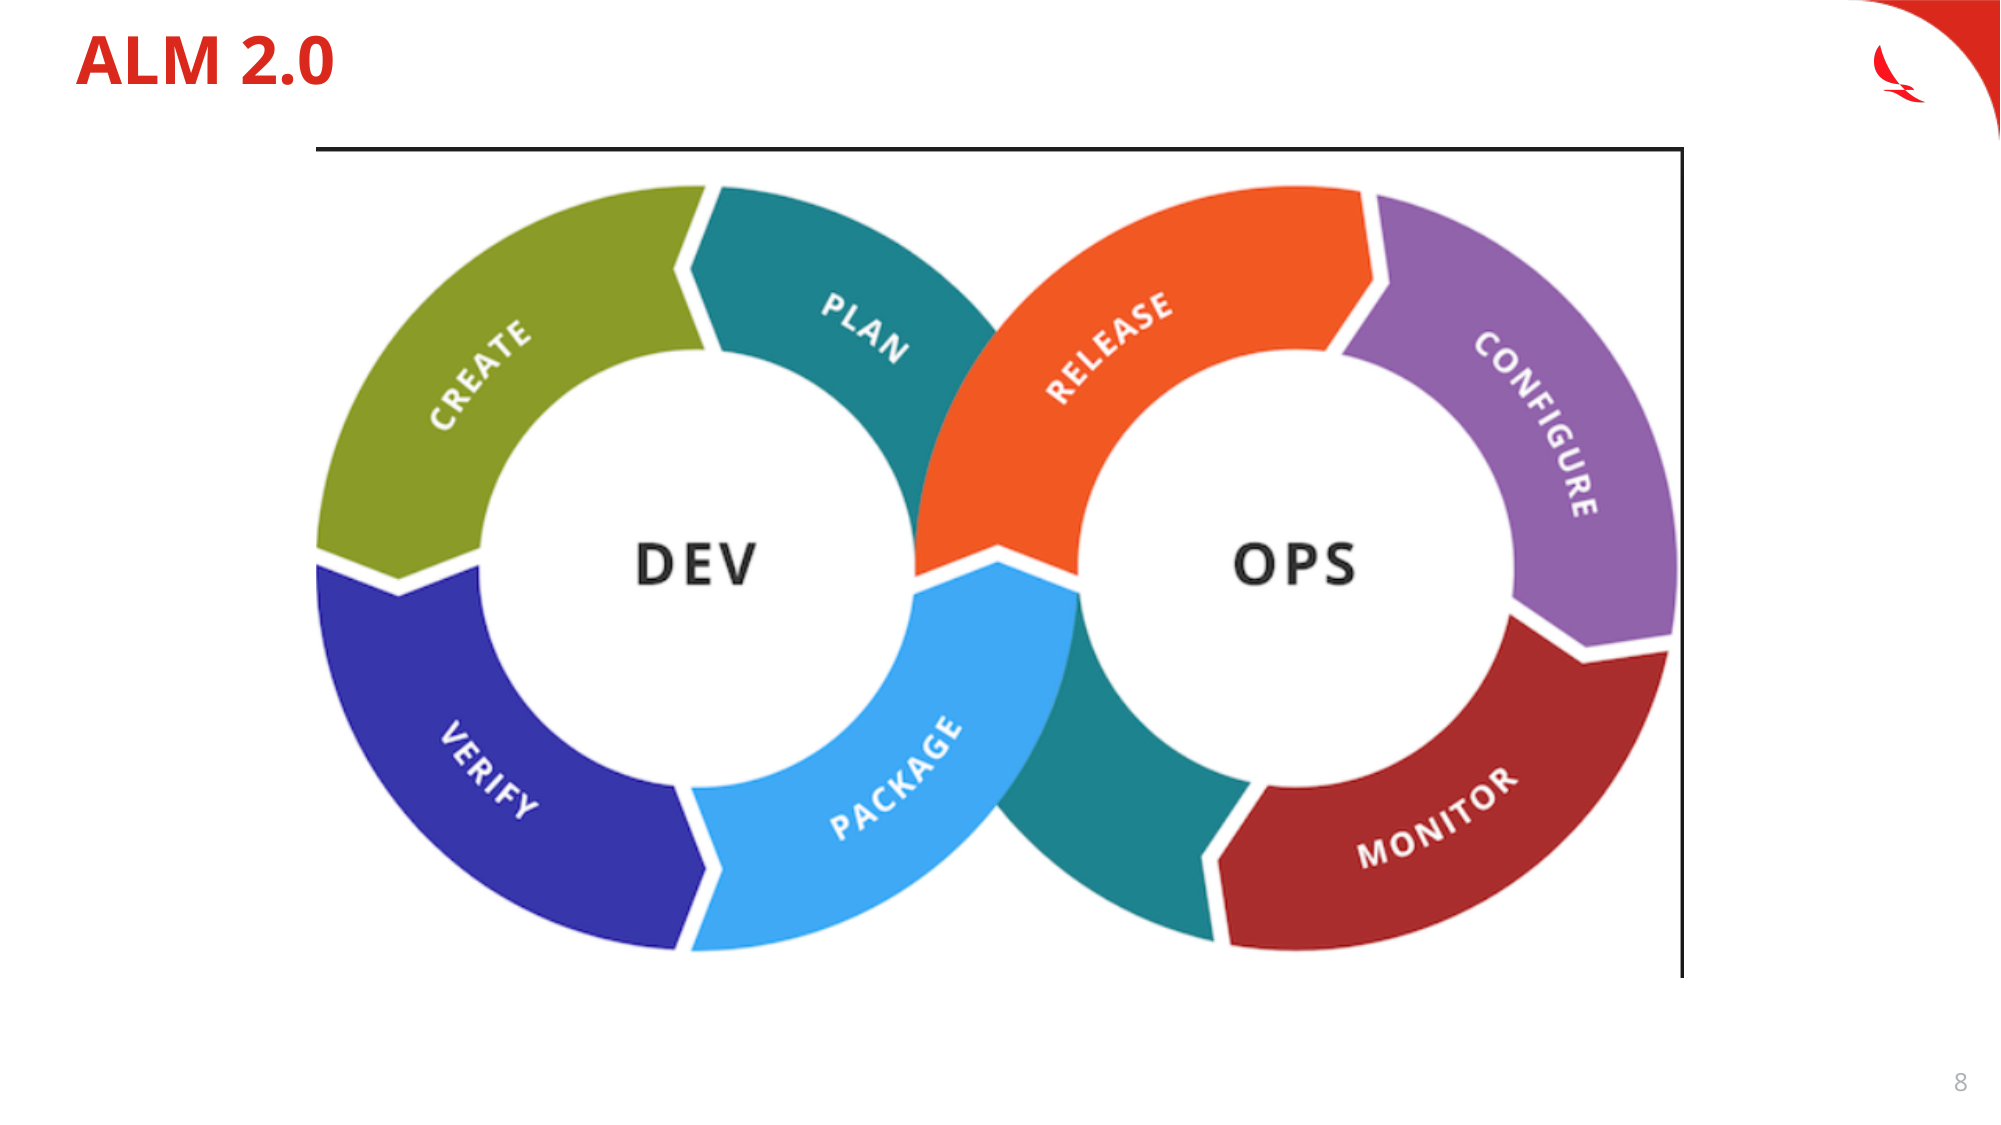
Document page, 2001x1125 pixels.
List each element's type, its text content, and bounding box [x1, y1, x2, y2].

picture [316, 147, 1684, 978]
picture [1848, 0, 2000, 152]
title ALM 2.0 [61, 41, 1505, 107]
slide_number 8 [1882, 1053, 1984, 1114]
